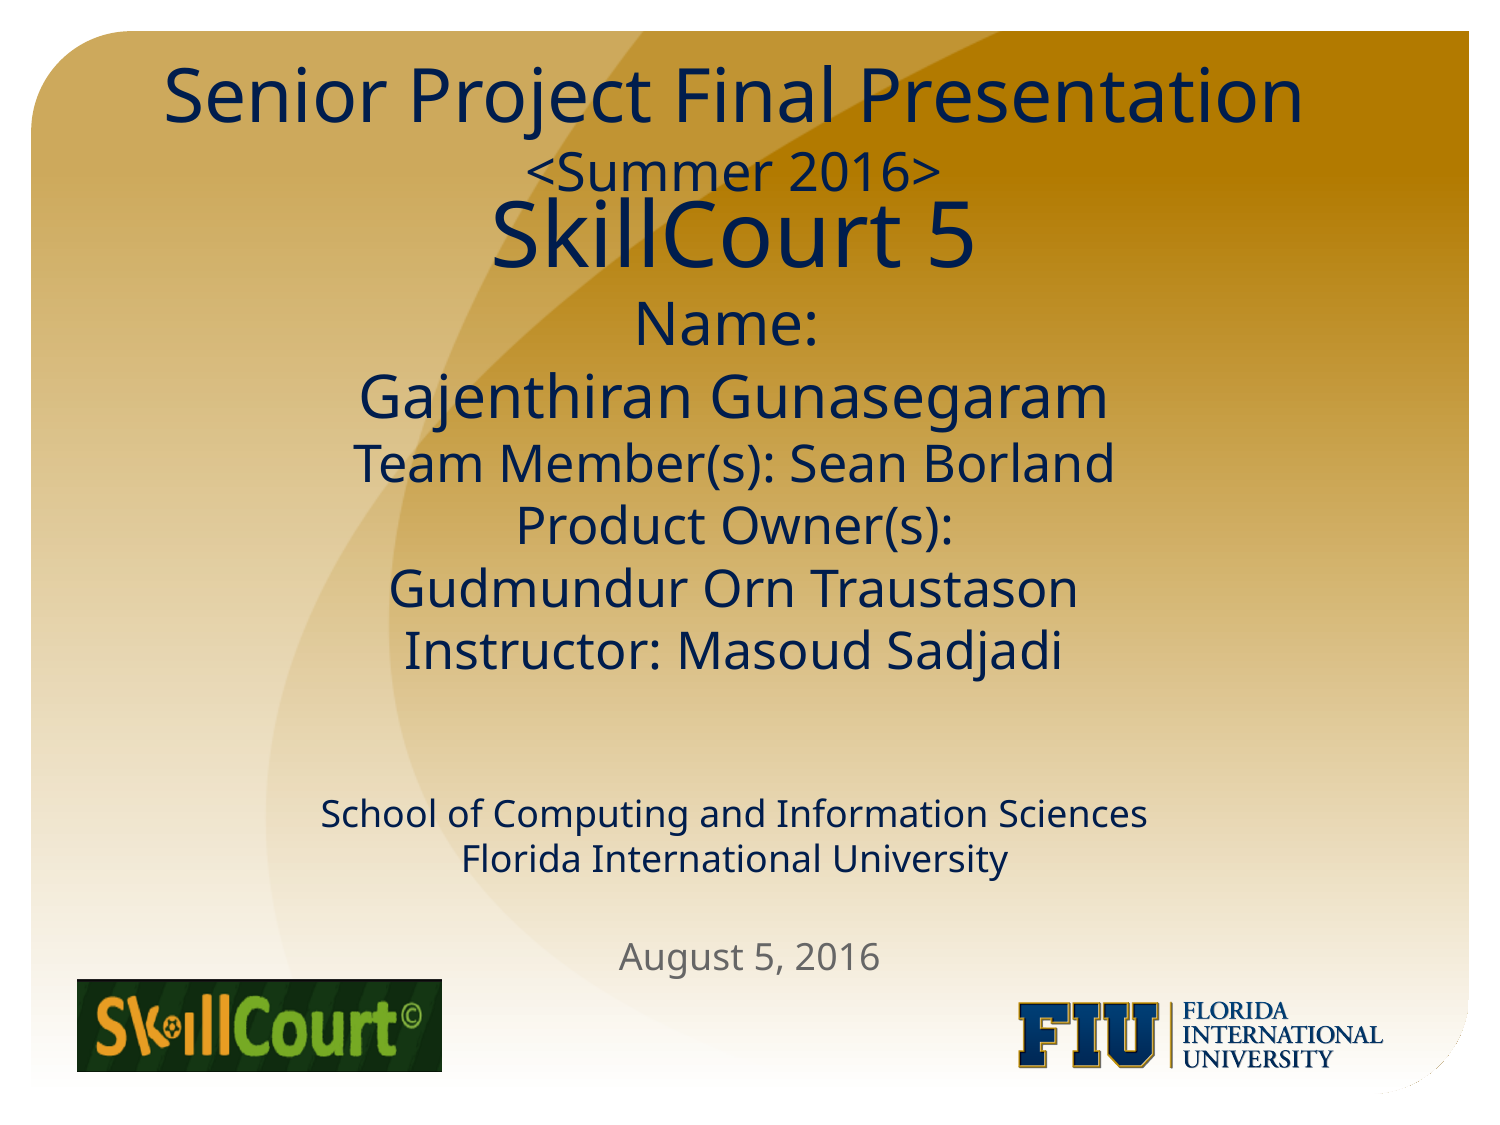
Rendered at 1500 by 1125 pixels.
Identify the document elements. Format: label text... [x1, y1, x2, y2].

picture [26, 30, 1474, 1095]
picture [77, 979, 442, 1072]
title SkillCourt 5 Name: Gajenthiran Gunasegaram Team Member(s): Sean Borland Product Owner(s): Gudmundur Orn Traustason Instructor: Masoud Sadjadi School of Computing and Information Sciences Florida International University [22, 247, 1448, 888]
text_box Senior Project Final Presentation <Summer 2016> [22, 91, 1448, 210]
subtitle August 5, 2016 [37, 925, 1463, 1125]
